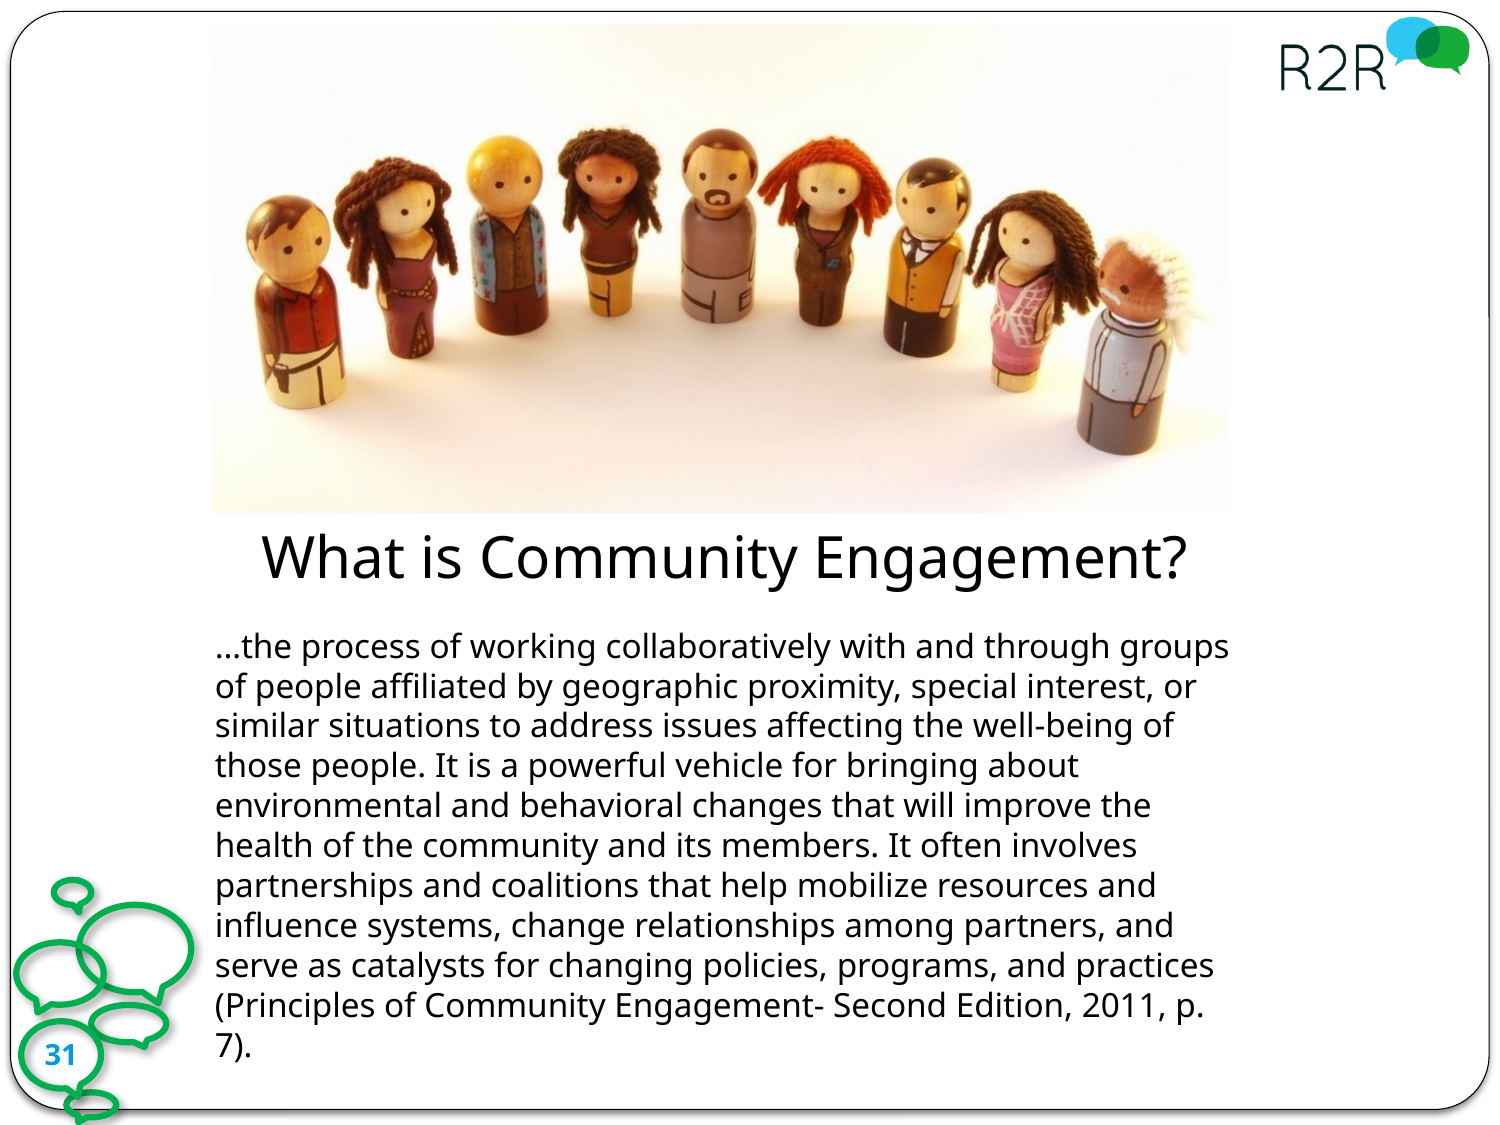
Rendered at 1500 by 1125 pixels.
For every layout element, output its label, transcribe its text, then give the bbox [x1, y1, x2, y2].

text_box What is Community Engagement? …the process of working collaboratively with and through groups of people affiliated by geographic proximity, special interest, or similar situations to address issues affecting the well-being of those people. It is a powerful vehicle for bringing about environmental and behavioral changes that will improve the health of the community and its members. It often involves partnerships and coalitions that help mobilize resources and influence systems, change relationships among partners, and serve as catalysts for changing policies, programs, and practices (Principles of Community Engagement- Second Edition, 2011, p. 7). [199, 512, 1250, 1125]
picture [212, 24, 1229, 513]
slide_number 31 [23, 1018, 99, 1094]
picture [1275, 12, 1475, 100]
